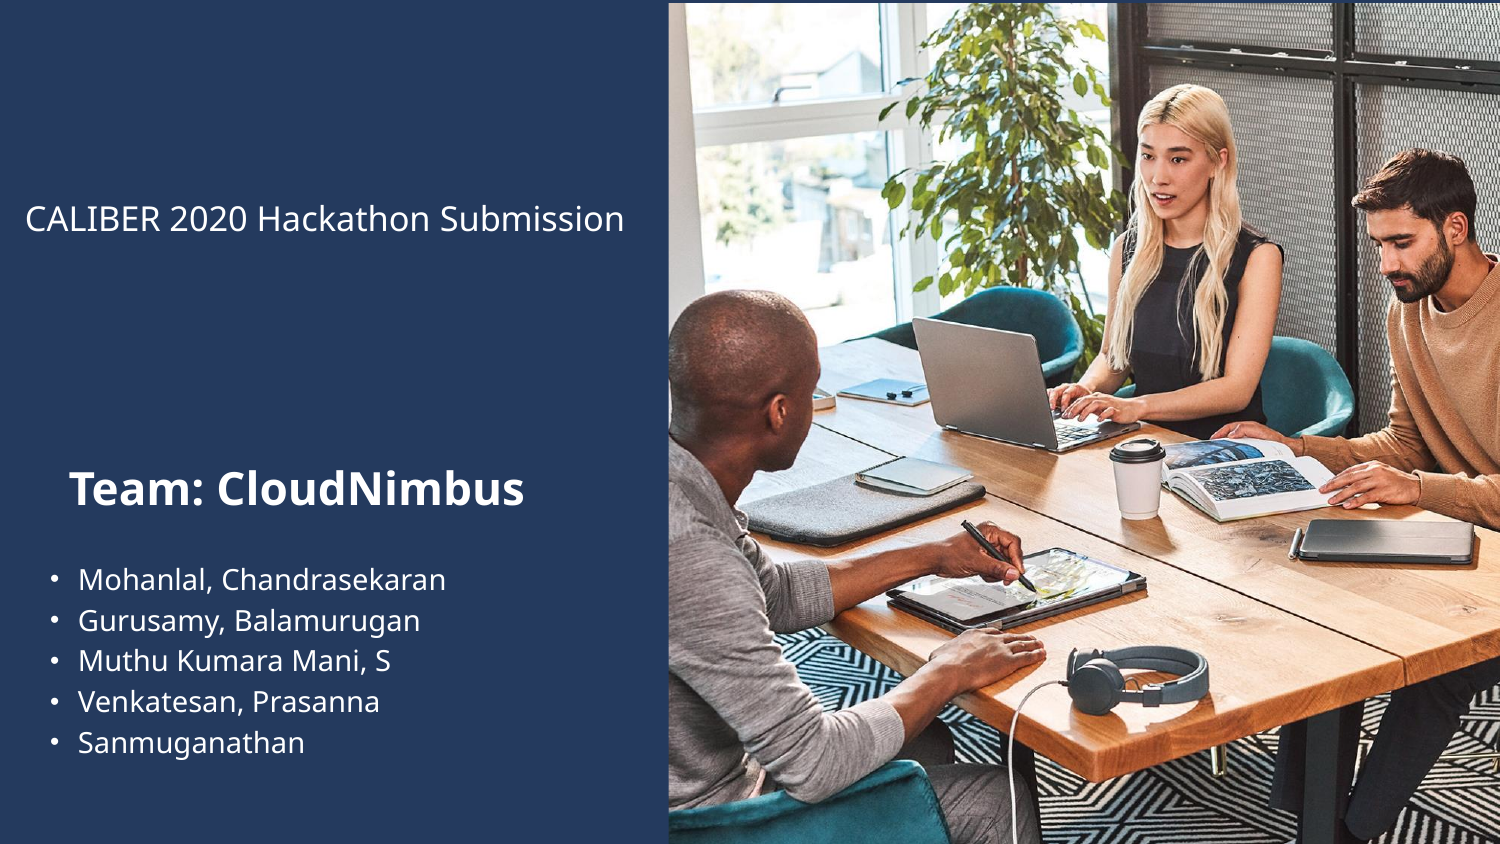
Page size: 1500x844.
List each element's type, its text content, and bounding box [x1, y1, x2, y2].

picture [668, 3, 1500, 844]
list CALIBER 2020 Hackathon Submission [24, 196, 650, 239]
list Team: CloudNimbus Mohanlal, Chandrasekaran Gurusamy, Balamurugan Muthu Kumara Mani, S Venkatesan, Prasanna Sanmuganathan [21, 459, 610, 797]
